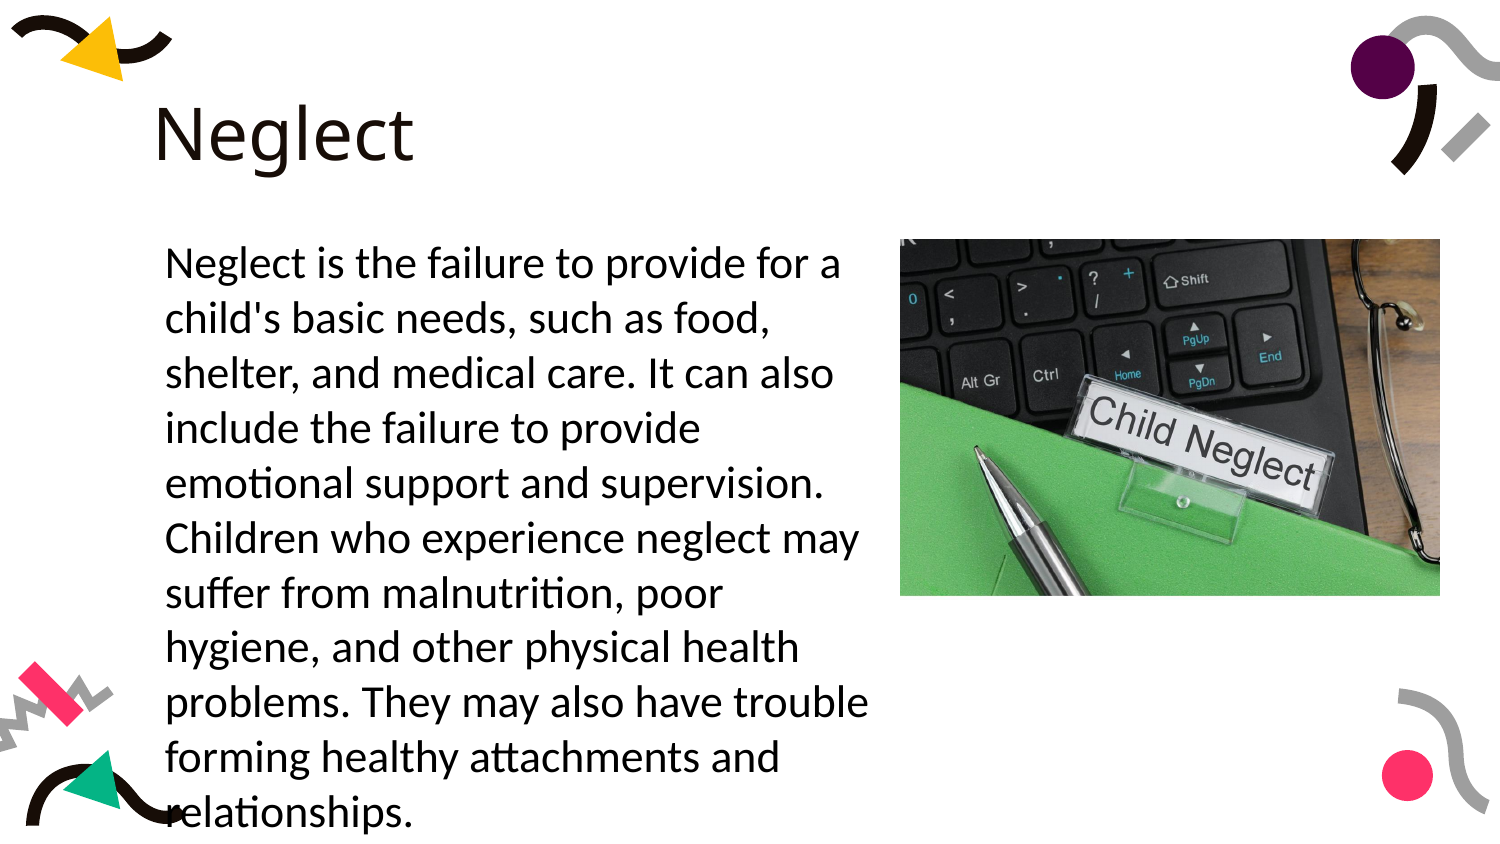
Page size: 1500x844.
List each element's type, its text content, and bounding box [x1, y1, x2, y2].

text_box Neglect is the failure to provide for a child's basic needs, such as food, shelter, and medical care. It can also include the failure to provide emotional support and supervision. Children who experience neglect may suffer from malnutrition, poor hygiene, and other physical health problems. They may also have trouble forming healthy attachments and relationships. [149, 224, 900, 844]
title Neglect [118, 72, 1382, 167]
picture [899, 239, 1441, 601]
